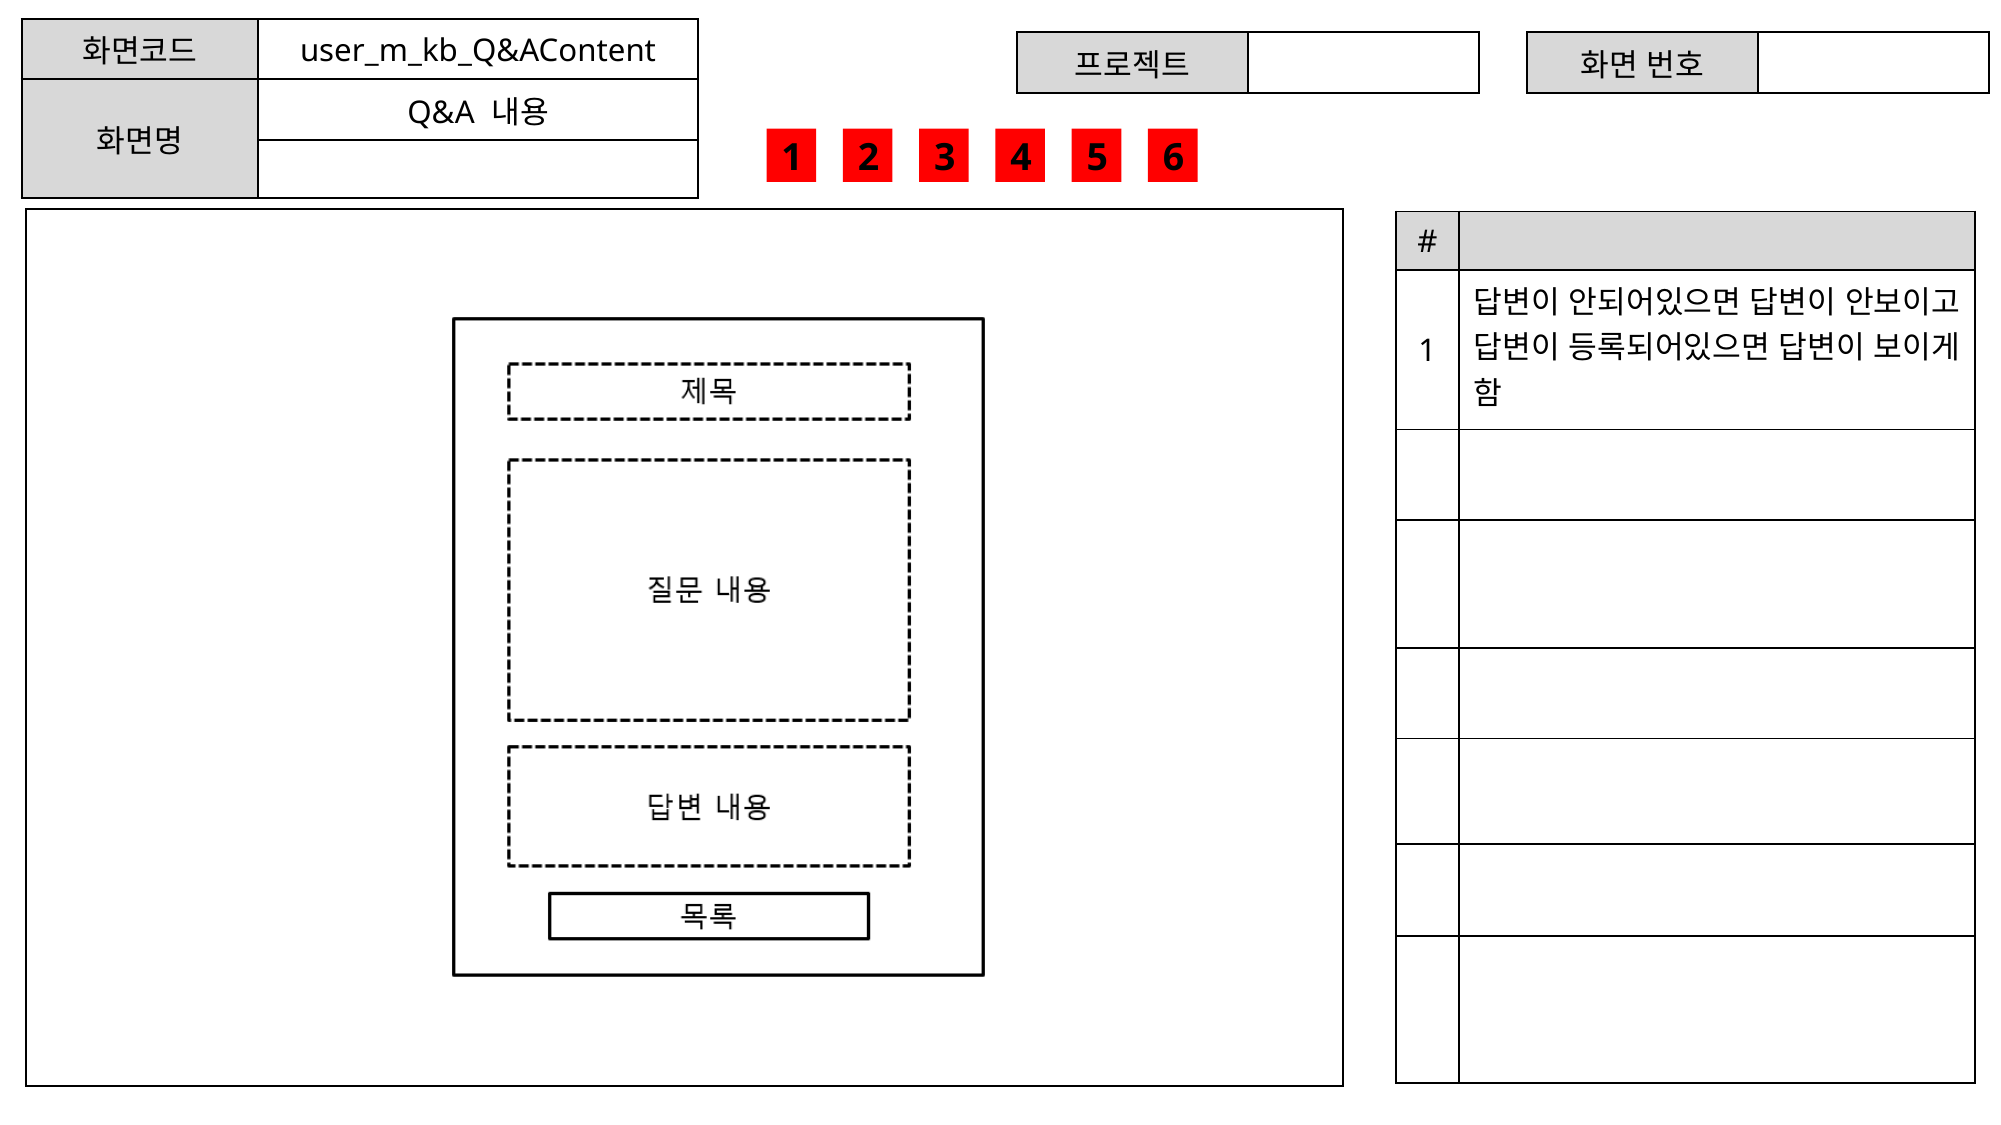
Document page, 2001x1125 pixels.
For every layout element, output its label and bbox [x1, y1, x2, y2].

table_cell [1397, 649, 1458, 738]
table_cell [259, 80, 697, 139]
table_header [1528, 33, 1757, 92]
table_cell [1397, 937, 1458, 1082]
table_cell [1460, 649, 1974, 738]
table_header [1249, 33, 1478, 92]
text_box [995, 128, 1045, 182]
table_cell [1460, 845, 1974, 935]
table_cell [1397, 271, 1458, 429]
text_box [25, 208, 1344, 1087]
table_cell [1460, 271, 1974, 429]
text_box [1071, 128, 1122, 182]
table_header [259, 20, 697, 78]
table_cell [1397, 739, 1458, 843]
text_box [919, 128, 969, 182]
table_cell [1460, 937, 1974, 1082]
table_cell [1460, 430, 1974, 519]
table_cell [1460, 739, 1974, 843]
text_box [1147, 128, 1198, 182]
table_cell [259, 141, 697, 197]
table_header [1460, 212, 1974, 269]
table_cell [1397, 521, 1458, 647]
table_cell [1460, 521, 1974, 647]
table_header [23, 20, 257, 78]
picture [419, 294, 996, 1000]
table_cell [1397, 430, 1458, 519]
table_cell [1397, 845, 1458, 935]
table_header [1018, 33, 1247, 92]
table_header [1397, 212, 1458, 269]
table_cell [23, 80, 257, 197]
table_header [1759, 33, 1988, 92]
text_box [766, 128, 817, 182]
text_box [842, 128, 893, 182]
